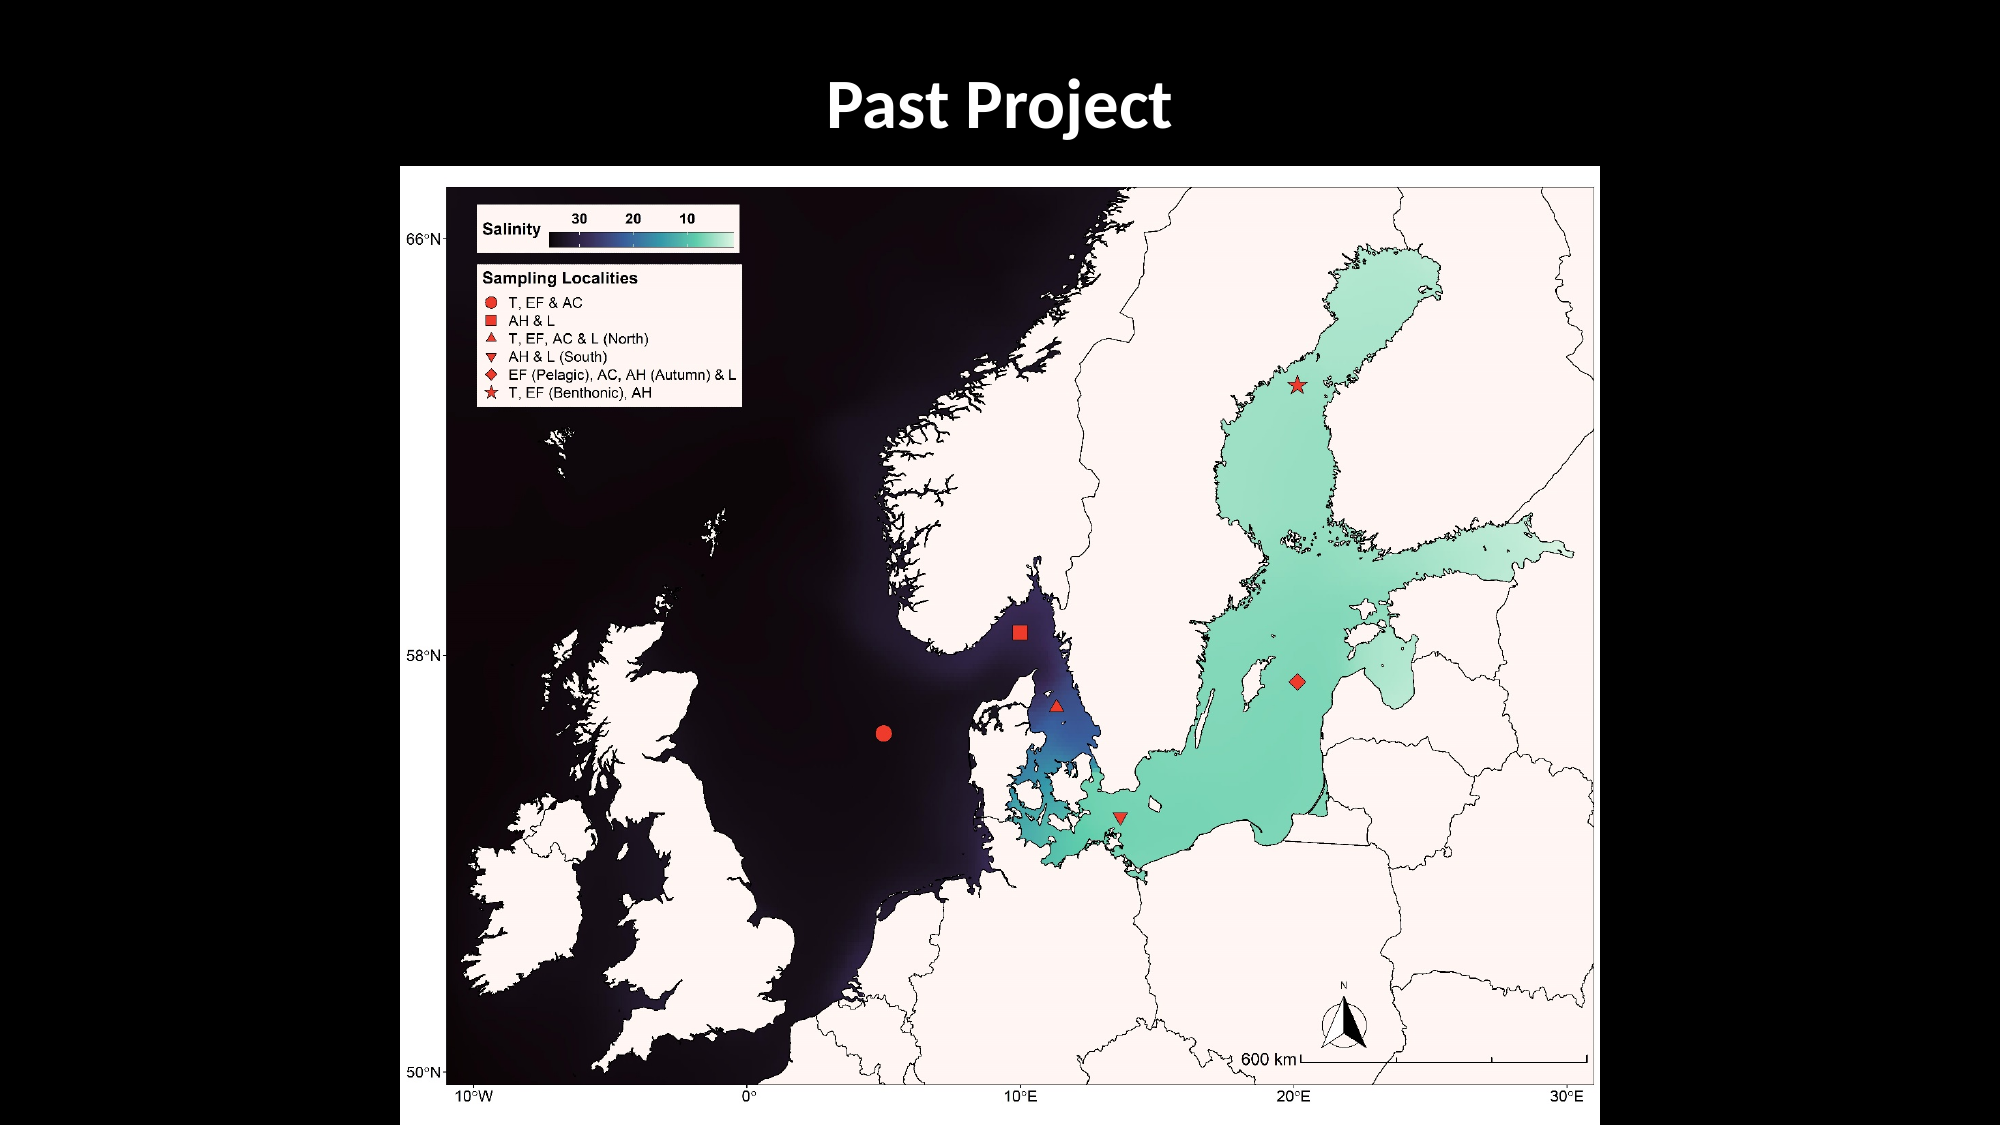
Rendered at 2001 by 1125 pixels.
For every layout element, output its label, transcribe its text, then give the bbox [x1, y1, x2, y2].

picture [400, 165, 1600, 1125]
subtitle Past Project [0, 0, 2000, 158]
